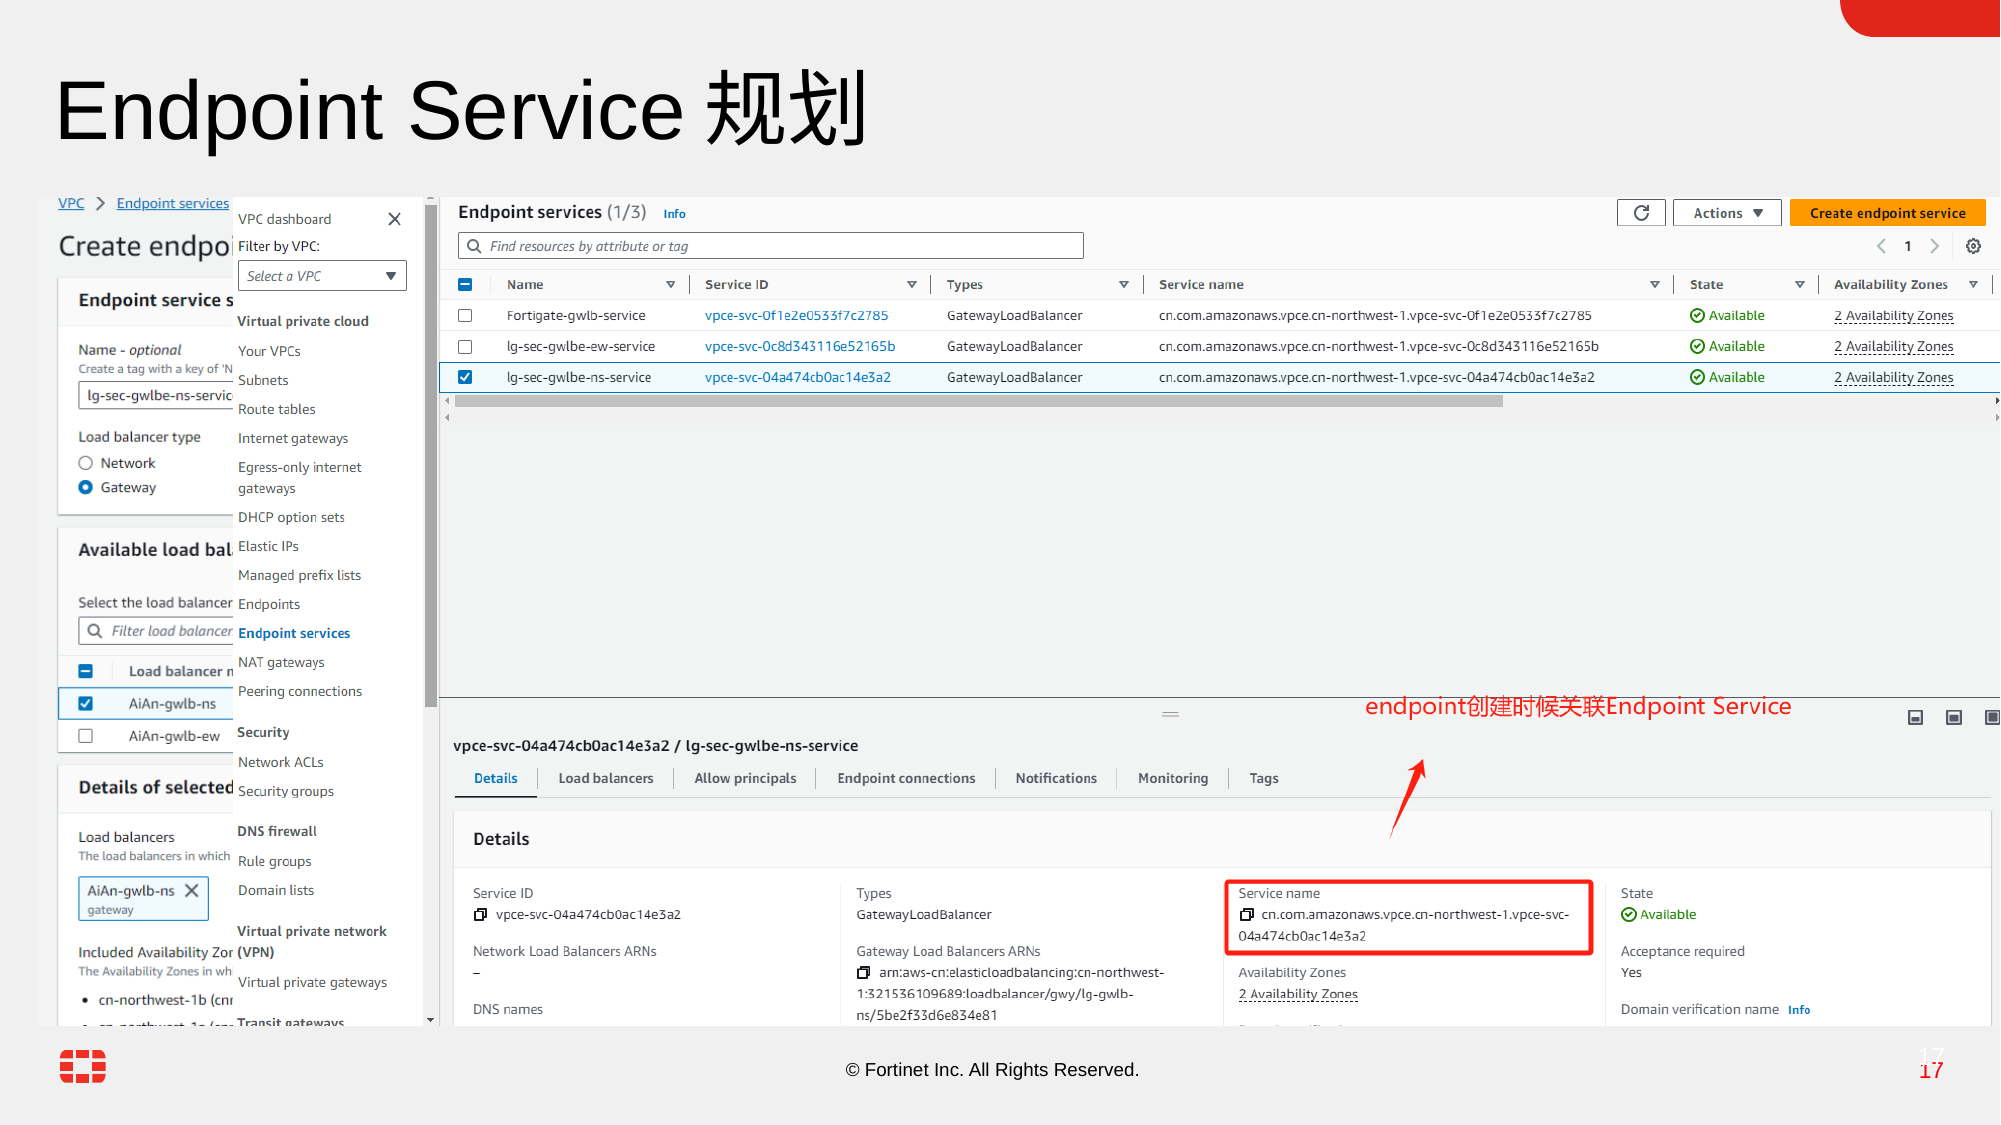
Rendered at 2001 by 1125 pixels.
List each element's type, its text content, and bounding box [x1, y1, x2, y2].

slide_number 17 [1493, 1026, 1961, 1086]
title Endpoint Service规划 [39, 59, 1961, 166]
picture [39, 197, 2000, 1026]
